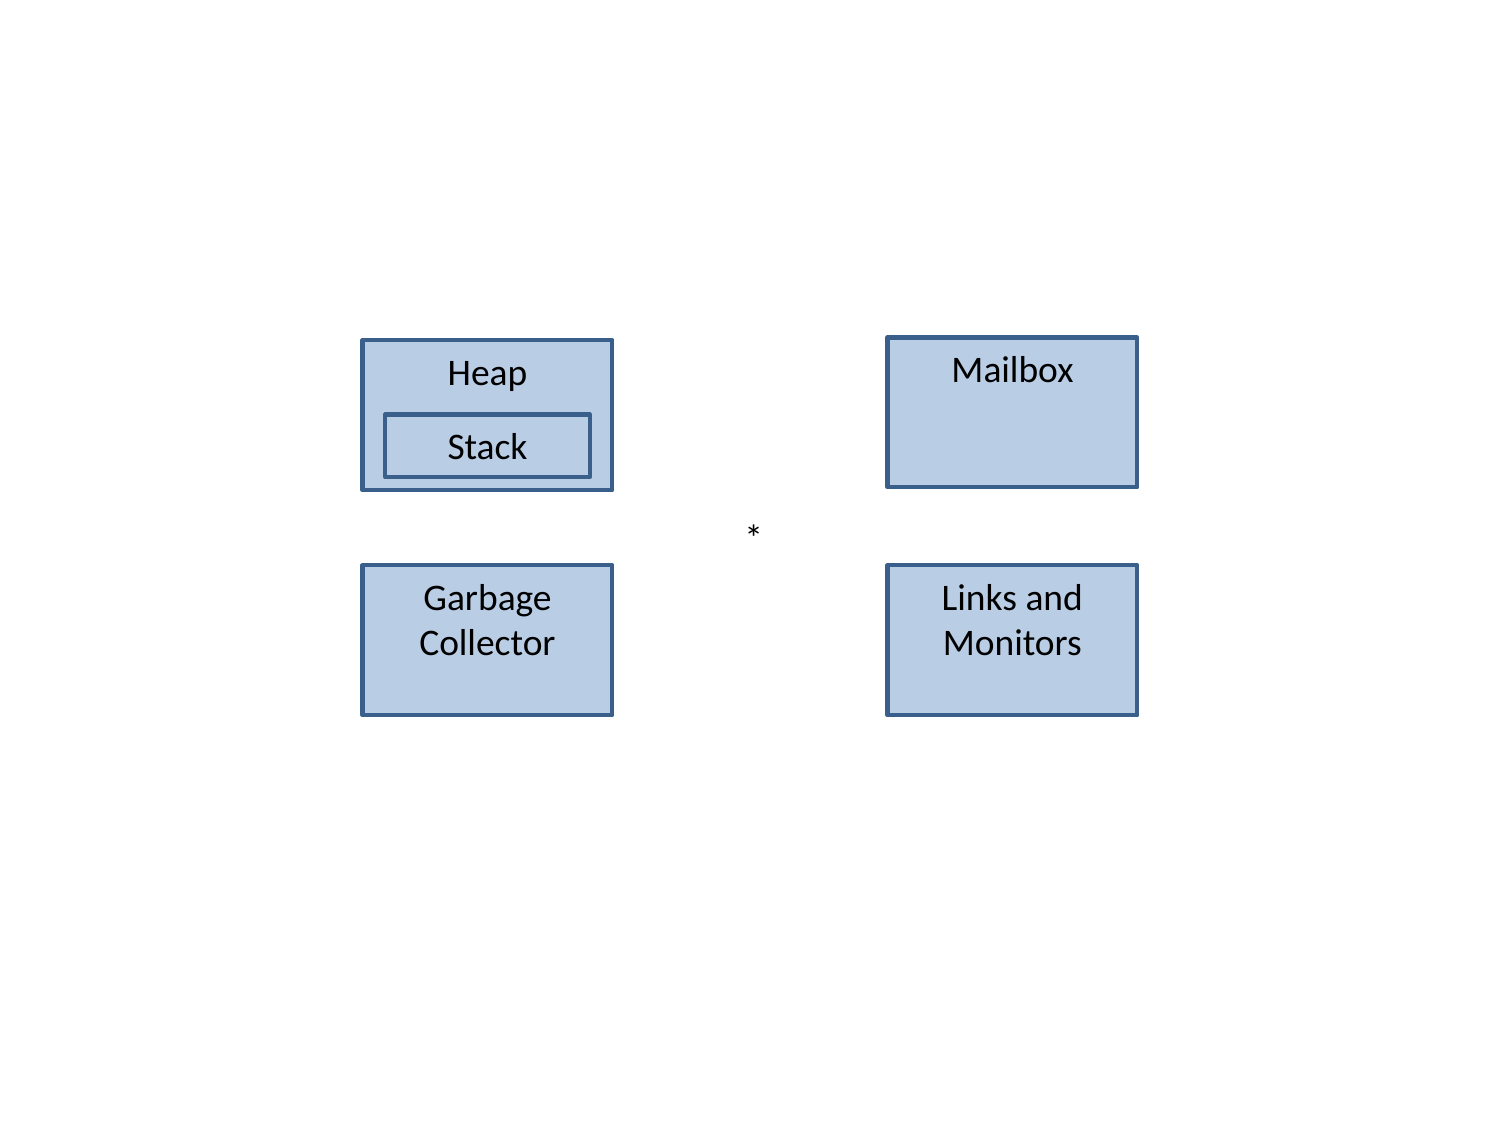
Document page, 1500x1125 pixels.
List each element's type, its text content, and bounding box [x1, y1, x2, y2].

text_box * [729, 506, 775, 567]
text_box Links and Monitors [885, 563, 1139, 717]
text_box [362, 340, 613, 491]
text_box Garbage Collector [360, 563, 614, 717]
text_box Mailbox [885, 335, 1139, 489]
